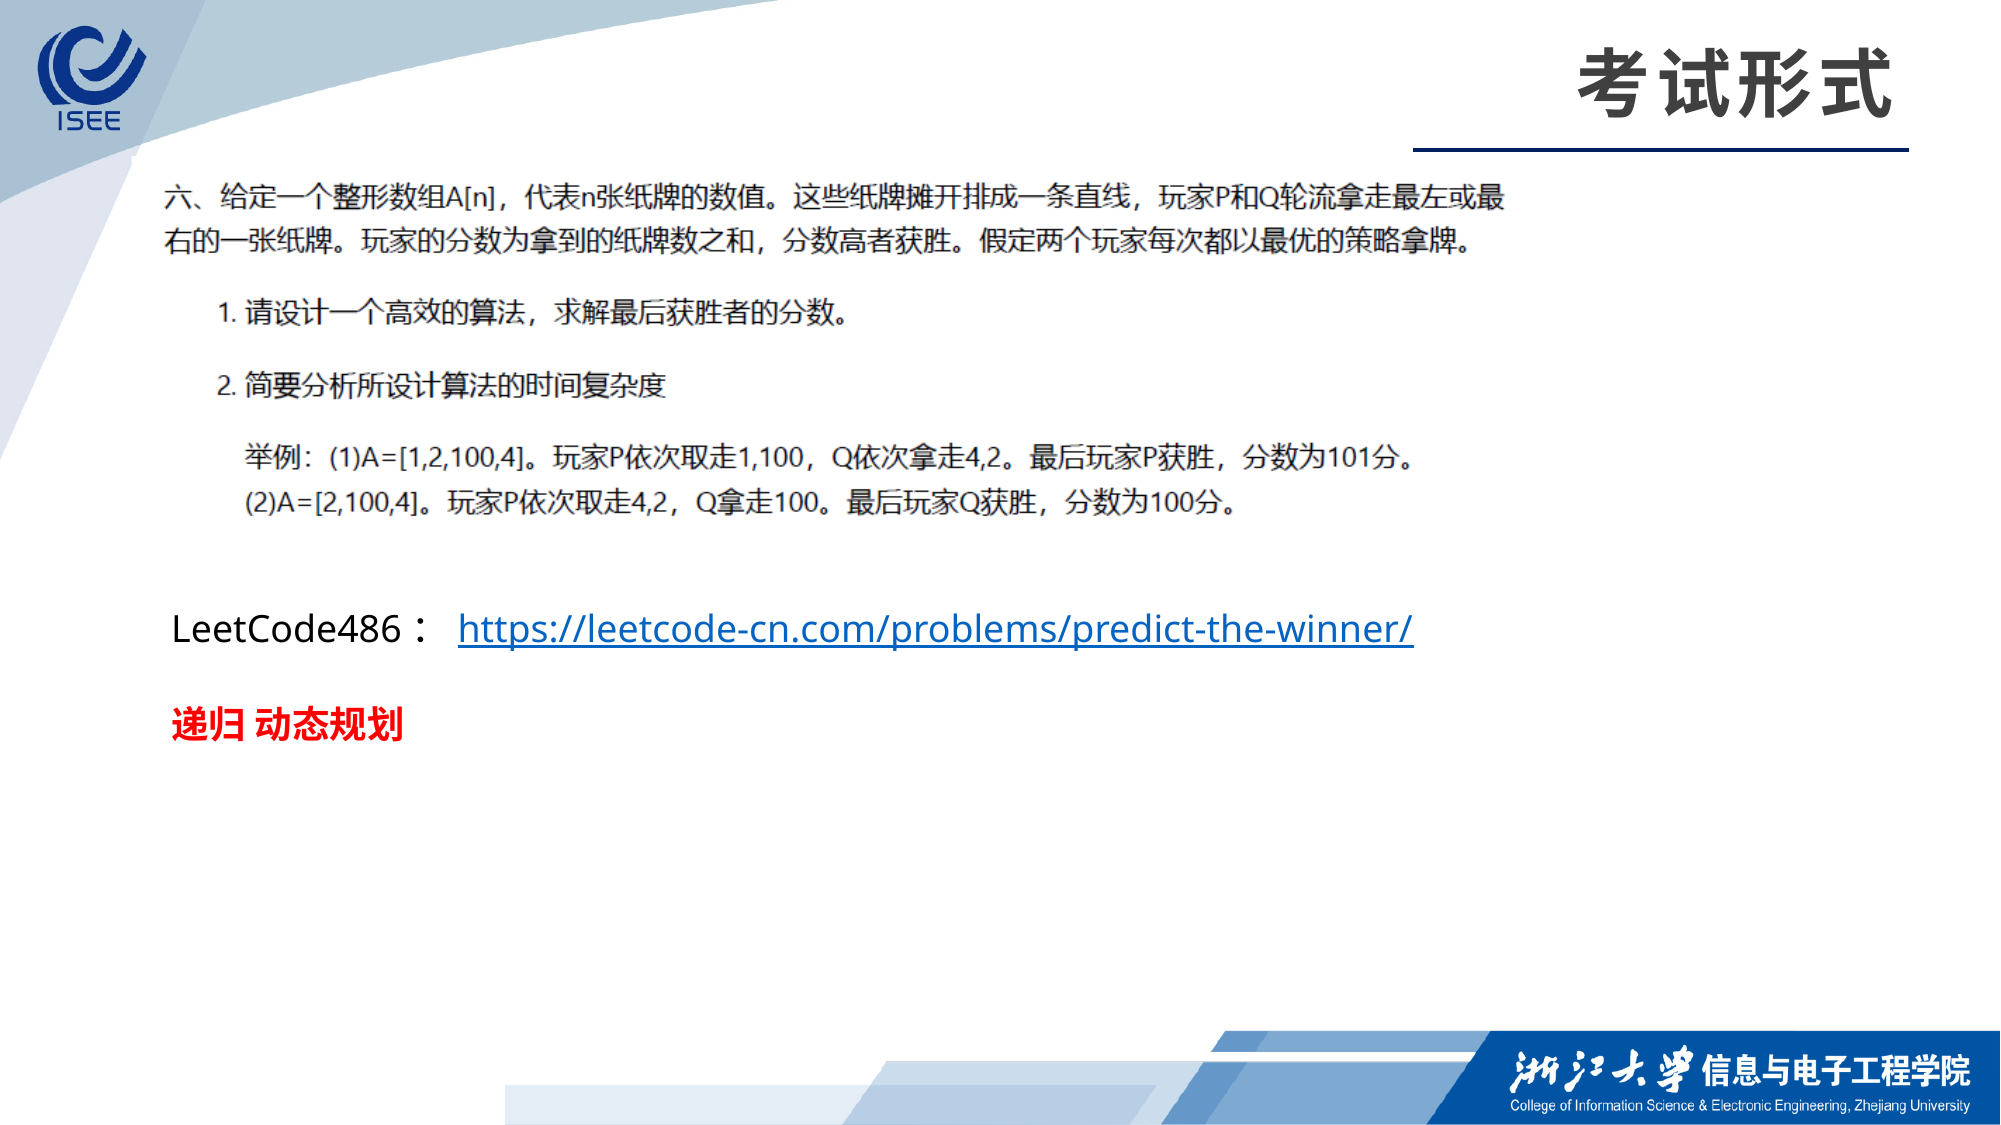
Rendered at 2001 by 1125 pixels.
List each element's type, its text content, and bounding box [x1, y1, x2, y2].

picture [0, 0, 1612, 540]
picture [505, 1030, 2000, 1125]
text_box LeetCode486：https://leetcode-cn.com/problems/predict-the-winner/ 递归 动态规划 [156, 597, 1494, 753]
text_box 考试形式 [1196, 29, 1909, 135]
